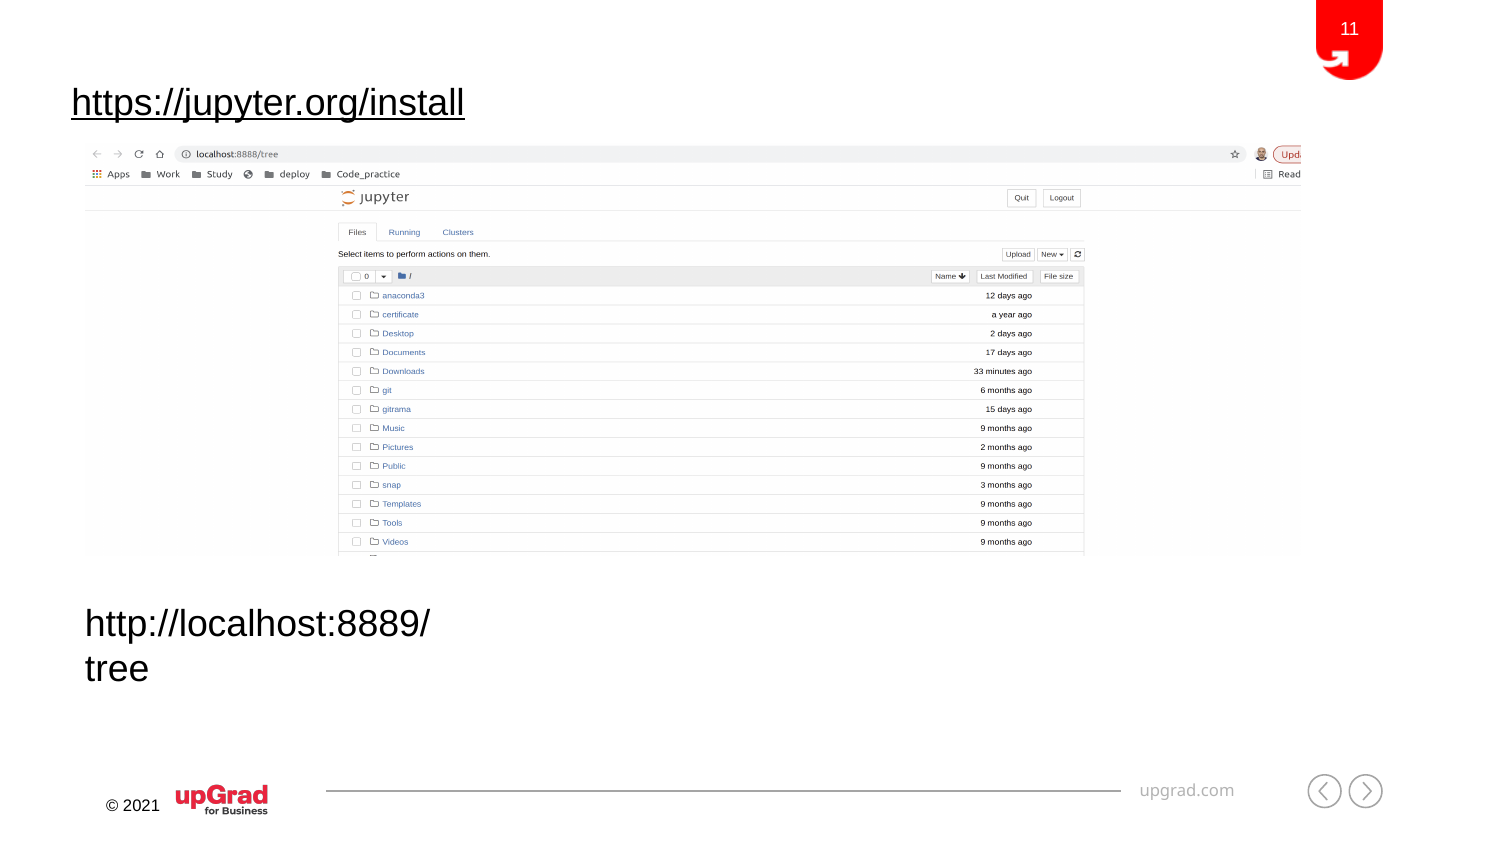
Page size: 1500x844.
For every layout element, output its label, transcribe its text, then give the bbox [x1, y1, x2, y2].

text_box http://localhost:8889/tree [70, 591, 510, 649]
text_box https://jupyter.org/install [56, 71, 627, 153]
picture [85, 143, 1302, 556]
picture [1316, 0, 1383, 80]
picture [157, 776, 277, 827]
